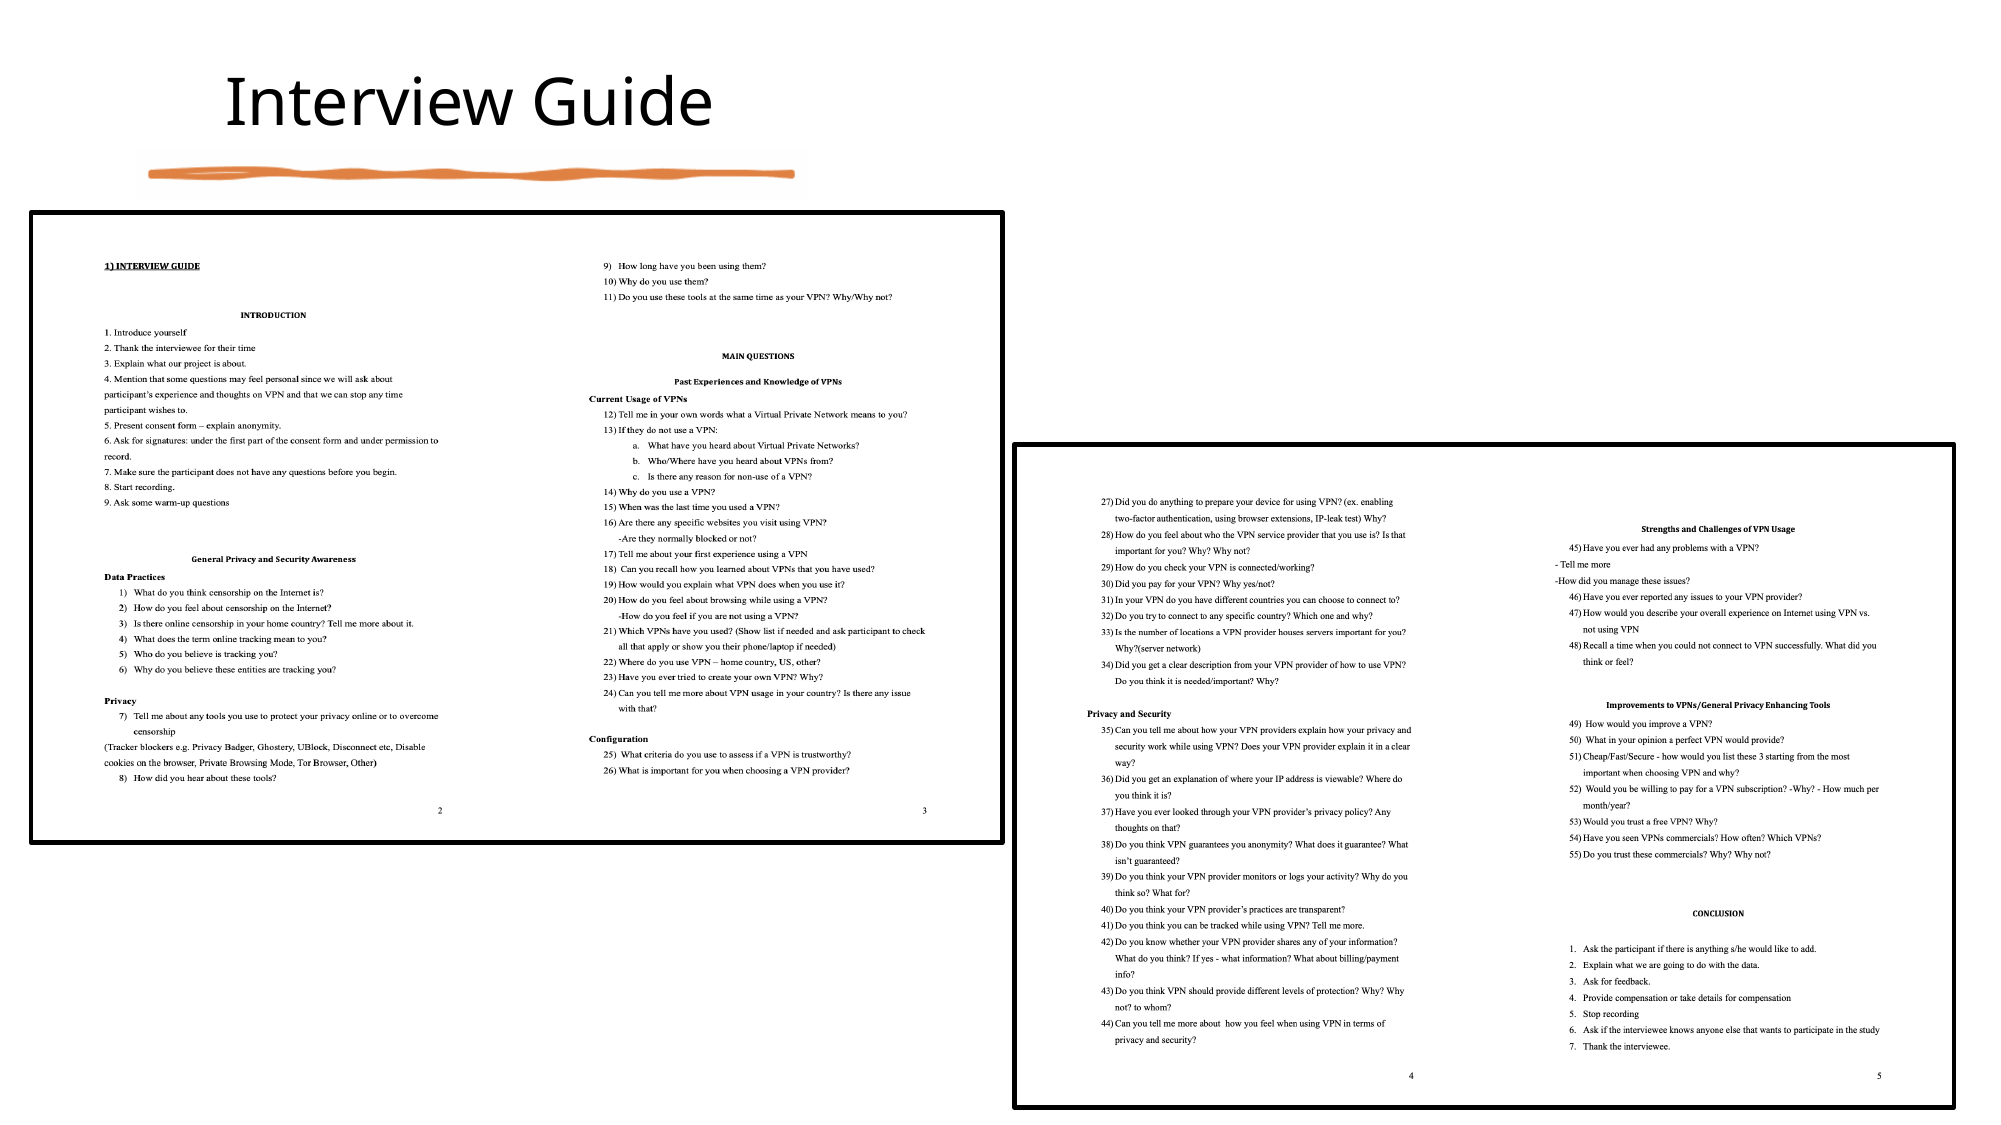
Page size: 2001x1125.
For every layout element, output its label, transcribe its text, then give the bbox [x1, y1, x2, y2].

picture [138, 0, 808, 510]
title Interview Guide [500, 59, 804, 147]
title Interview Guide [137, 59, 446, 147]
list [33, 214, 1000, 841]
picture [1016, 446, 1952, 1105]
